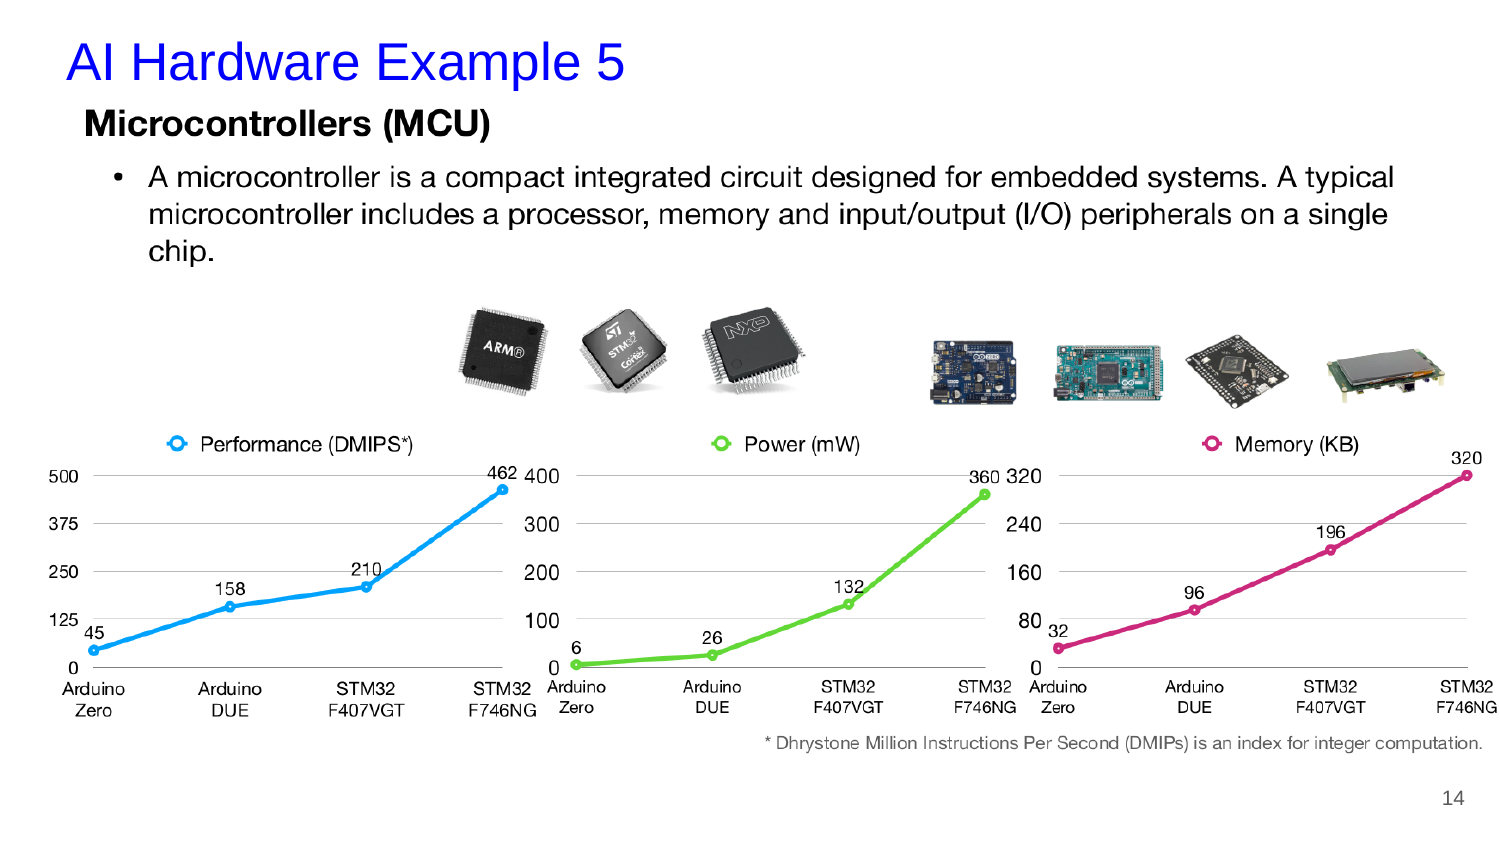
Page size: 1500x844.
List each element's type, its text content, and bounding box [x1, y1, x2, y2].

title AI Hardware Example 5 [51, 12, 1449, 104]
picture [37, 106, 1500, 754]
slide_number ‹#› [1389, 764, 1480, 830]
